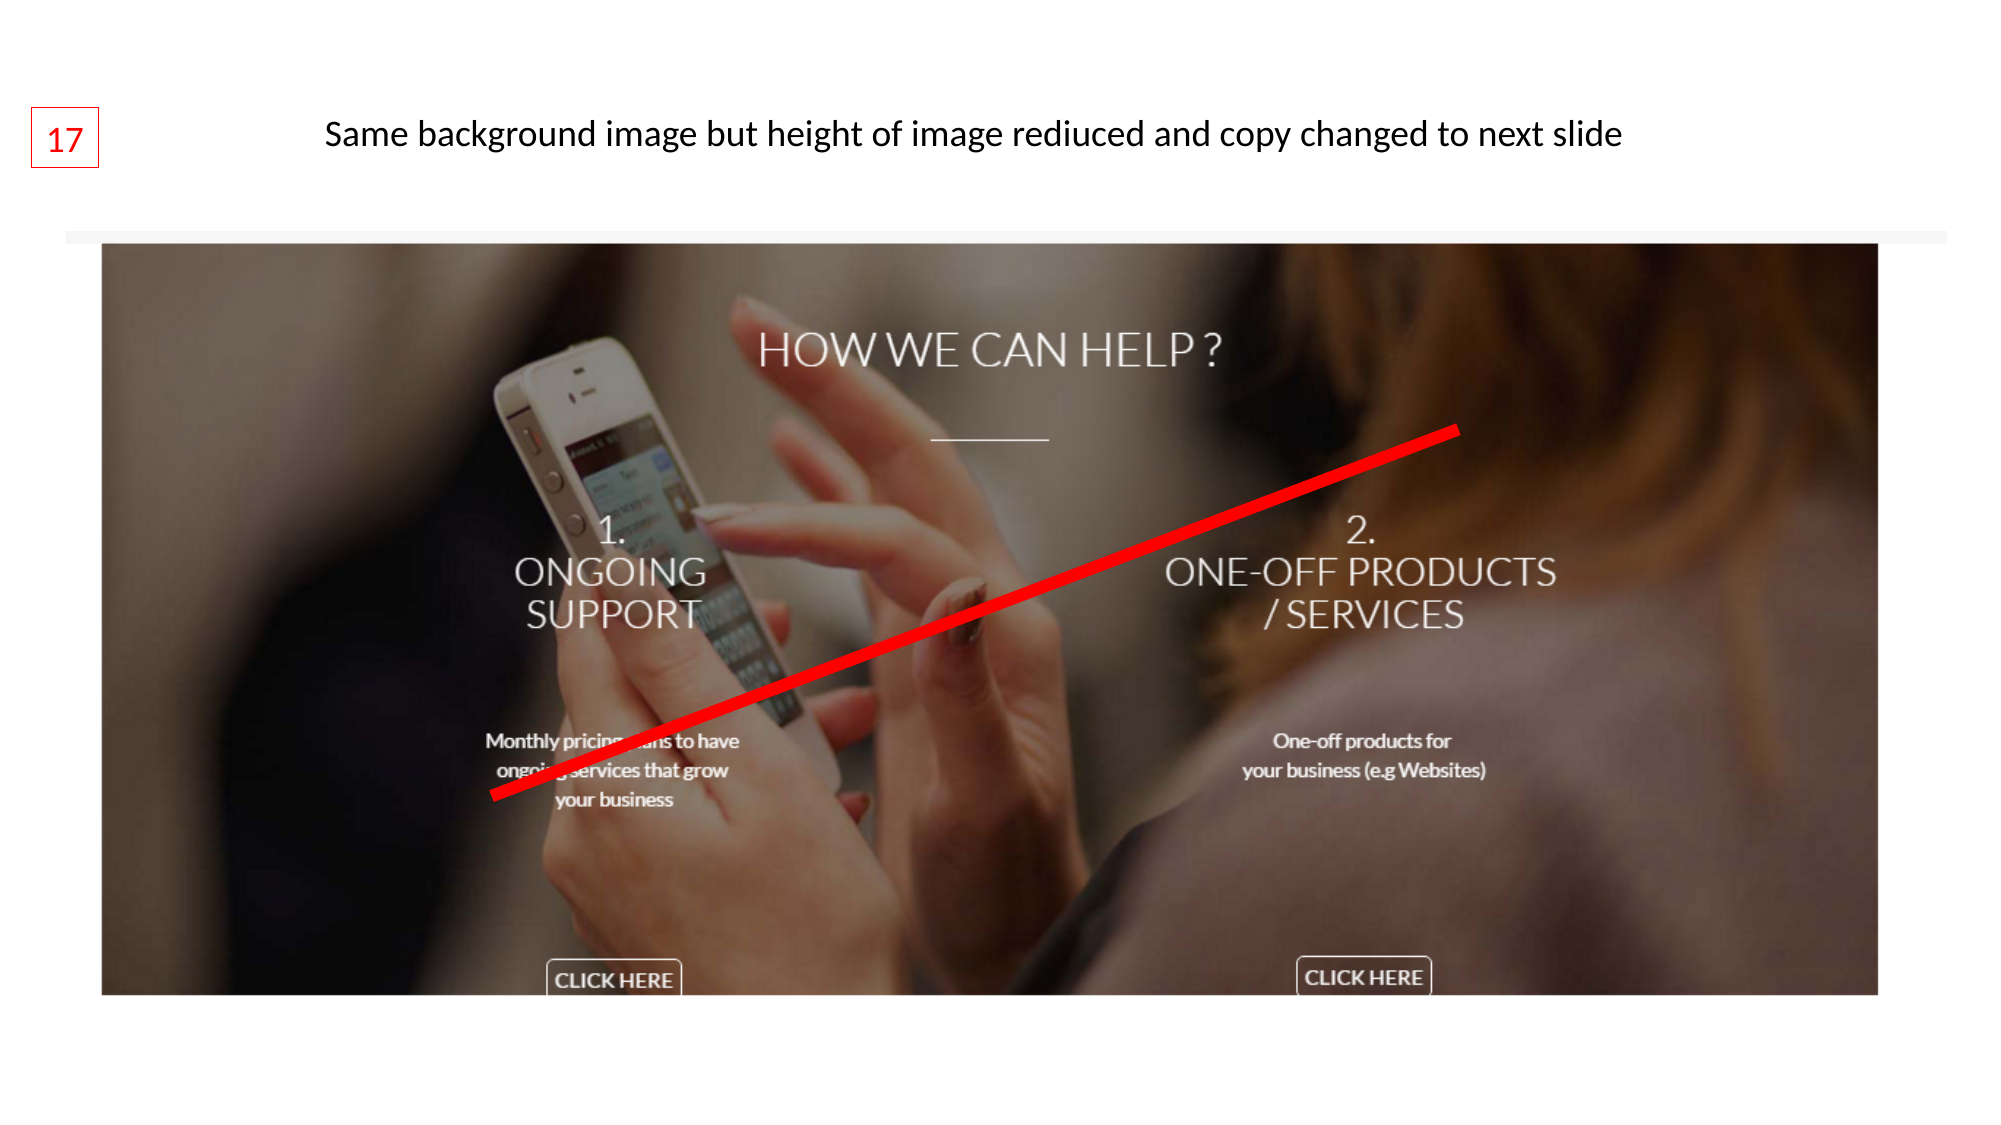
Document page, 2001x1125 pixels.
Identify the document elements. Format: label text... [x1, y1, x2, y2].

picture [65, 231, 1948, 1014]
text_box 17 [31, 107, 99, 168]
text_box Same background image but height of image rediuced and copy changed to next slide [310, 101, 1640, 162]
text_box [491, 429, 1459, 797]
